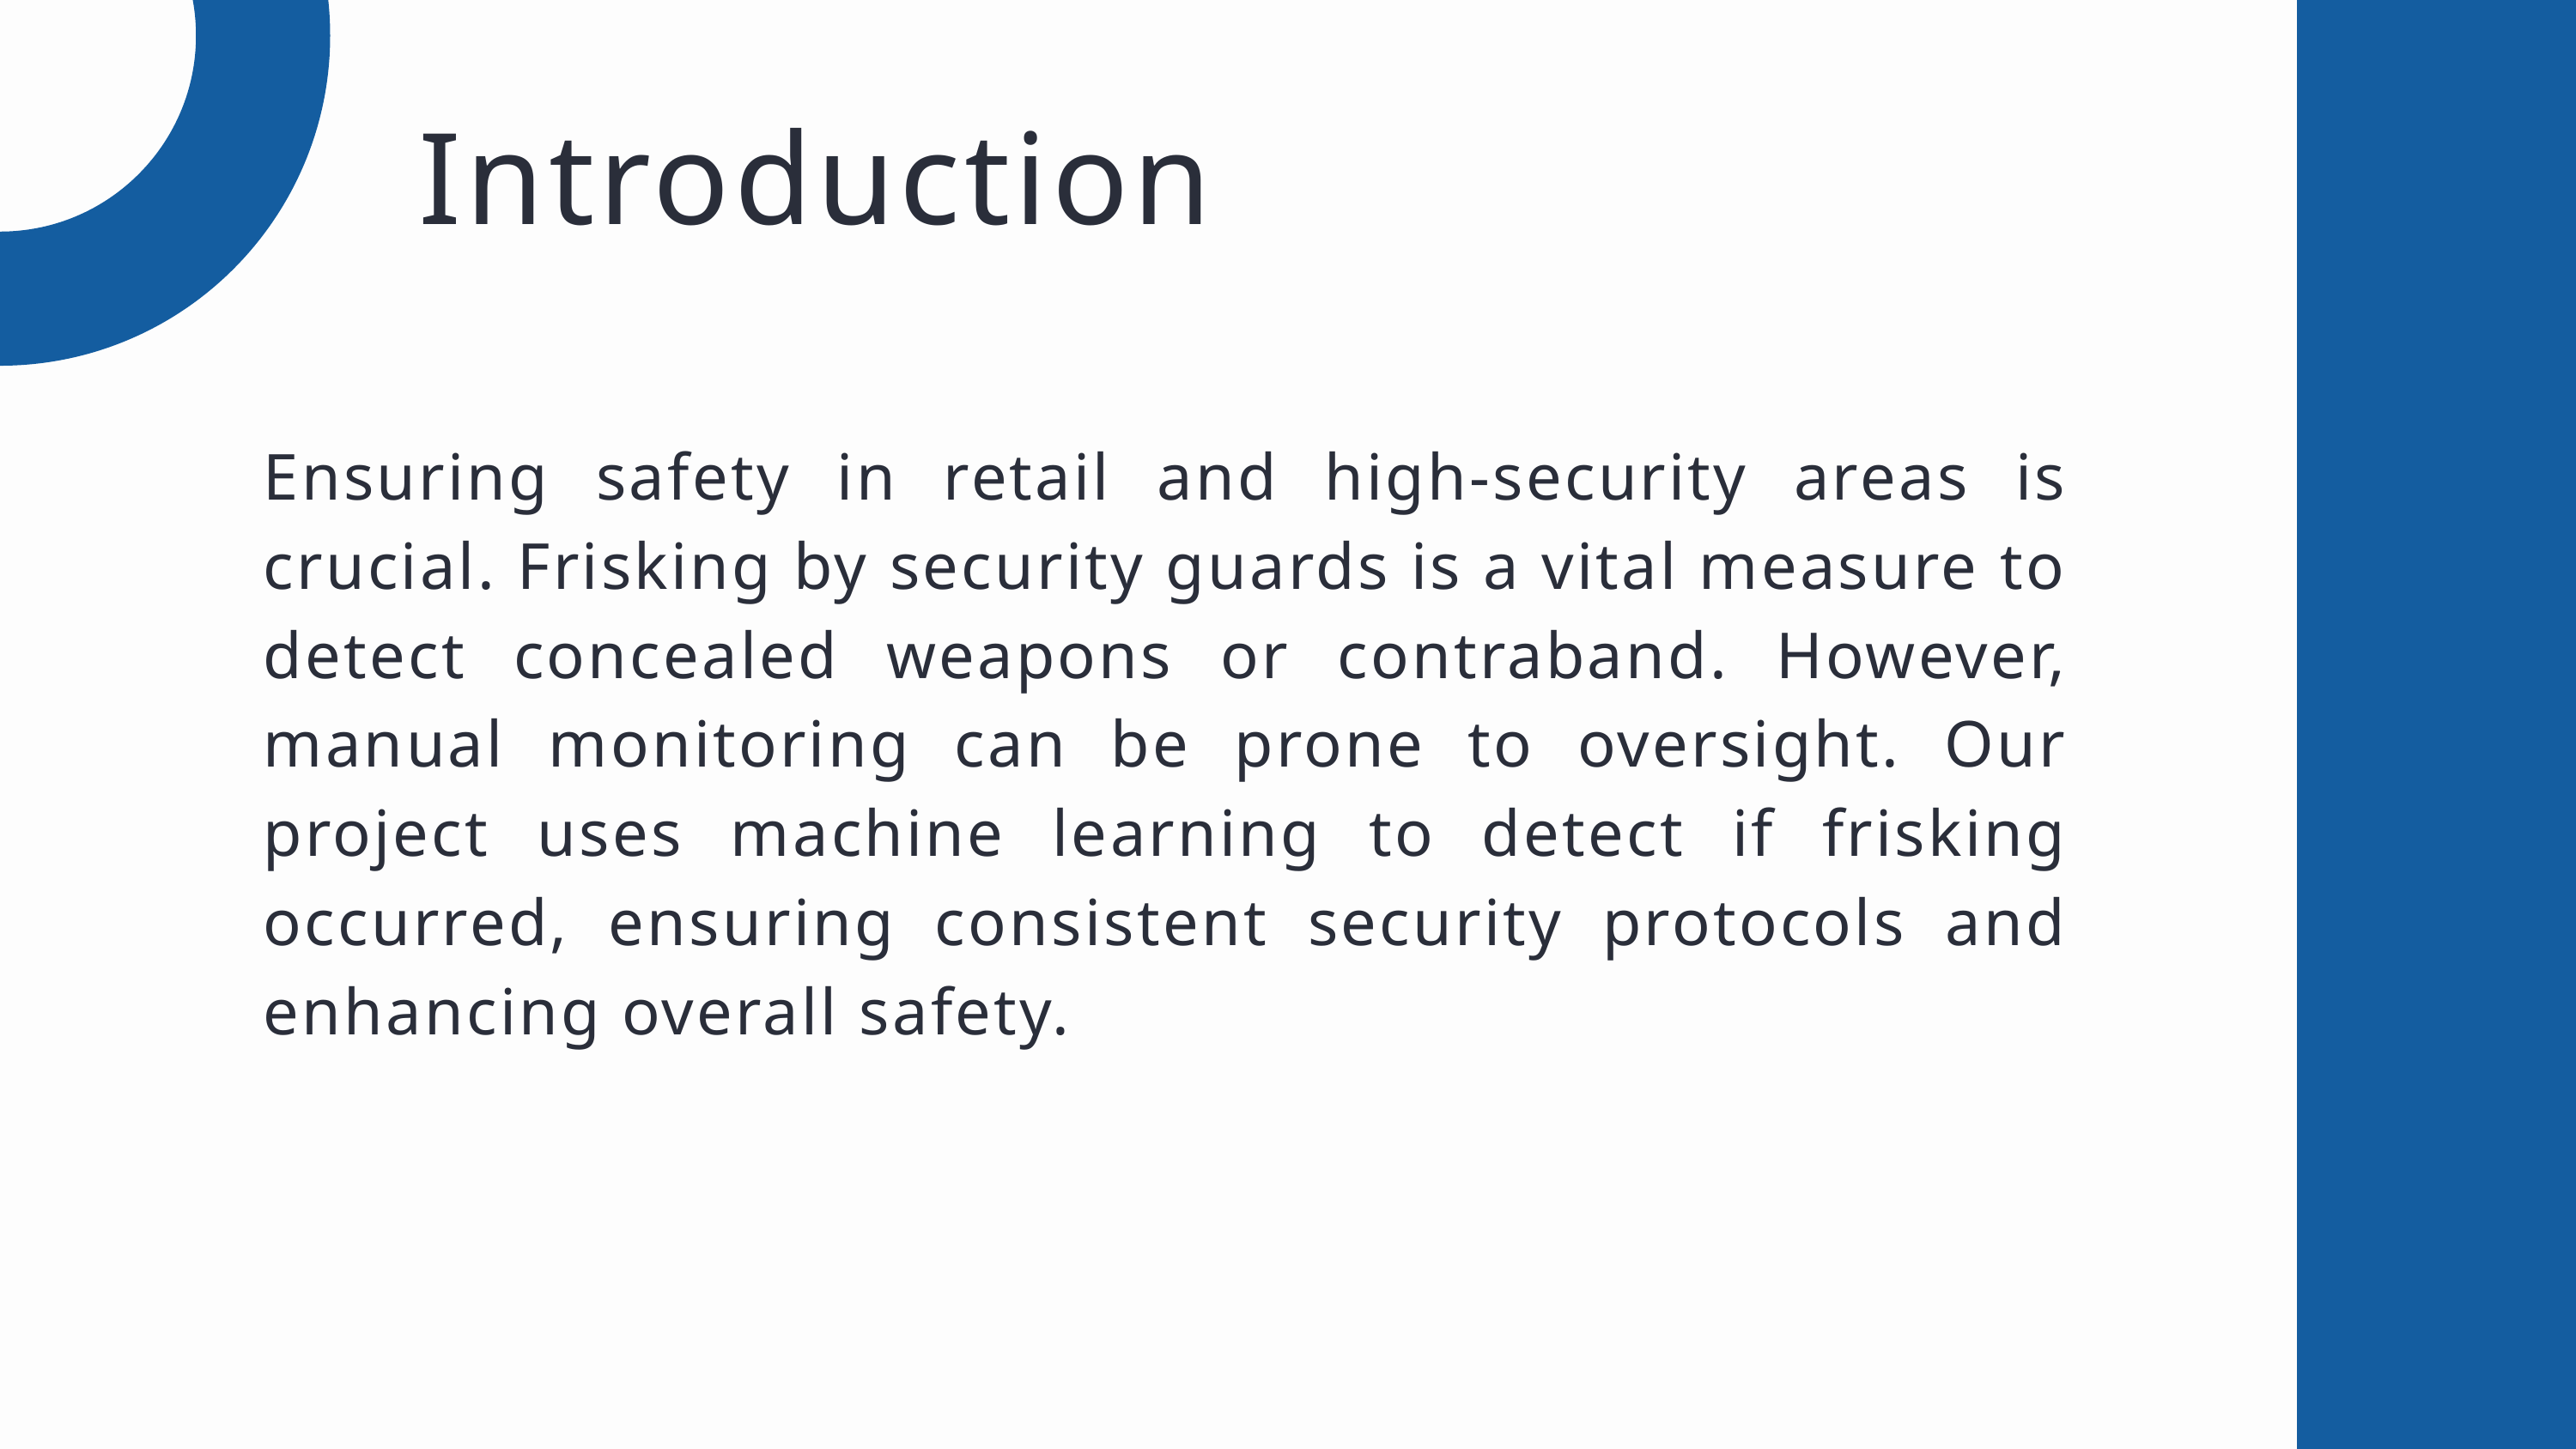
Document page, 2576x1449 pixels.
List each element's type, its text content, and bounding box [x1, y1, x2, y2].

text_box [0, 0, 264, 300]
text_box Introduction [418, 97, 1717, 250]
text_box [2296, 0, 2576, 1449]
text_box Ensuring safety in retail and high-security areas is crucial. Frisking by security guards is a vital measure to detect concealed weapons or contraband. However, manual monitoring can be prone to oversight. Our project uses machine learning to detect if frisking occurred, ensuring consistent security protocols and enhancing overall safety. [263, 423, 2072, 1048]
